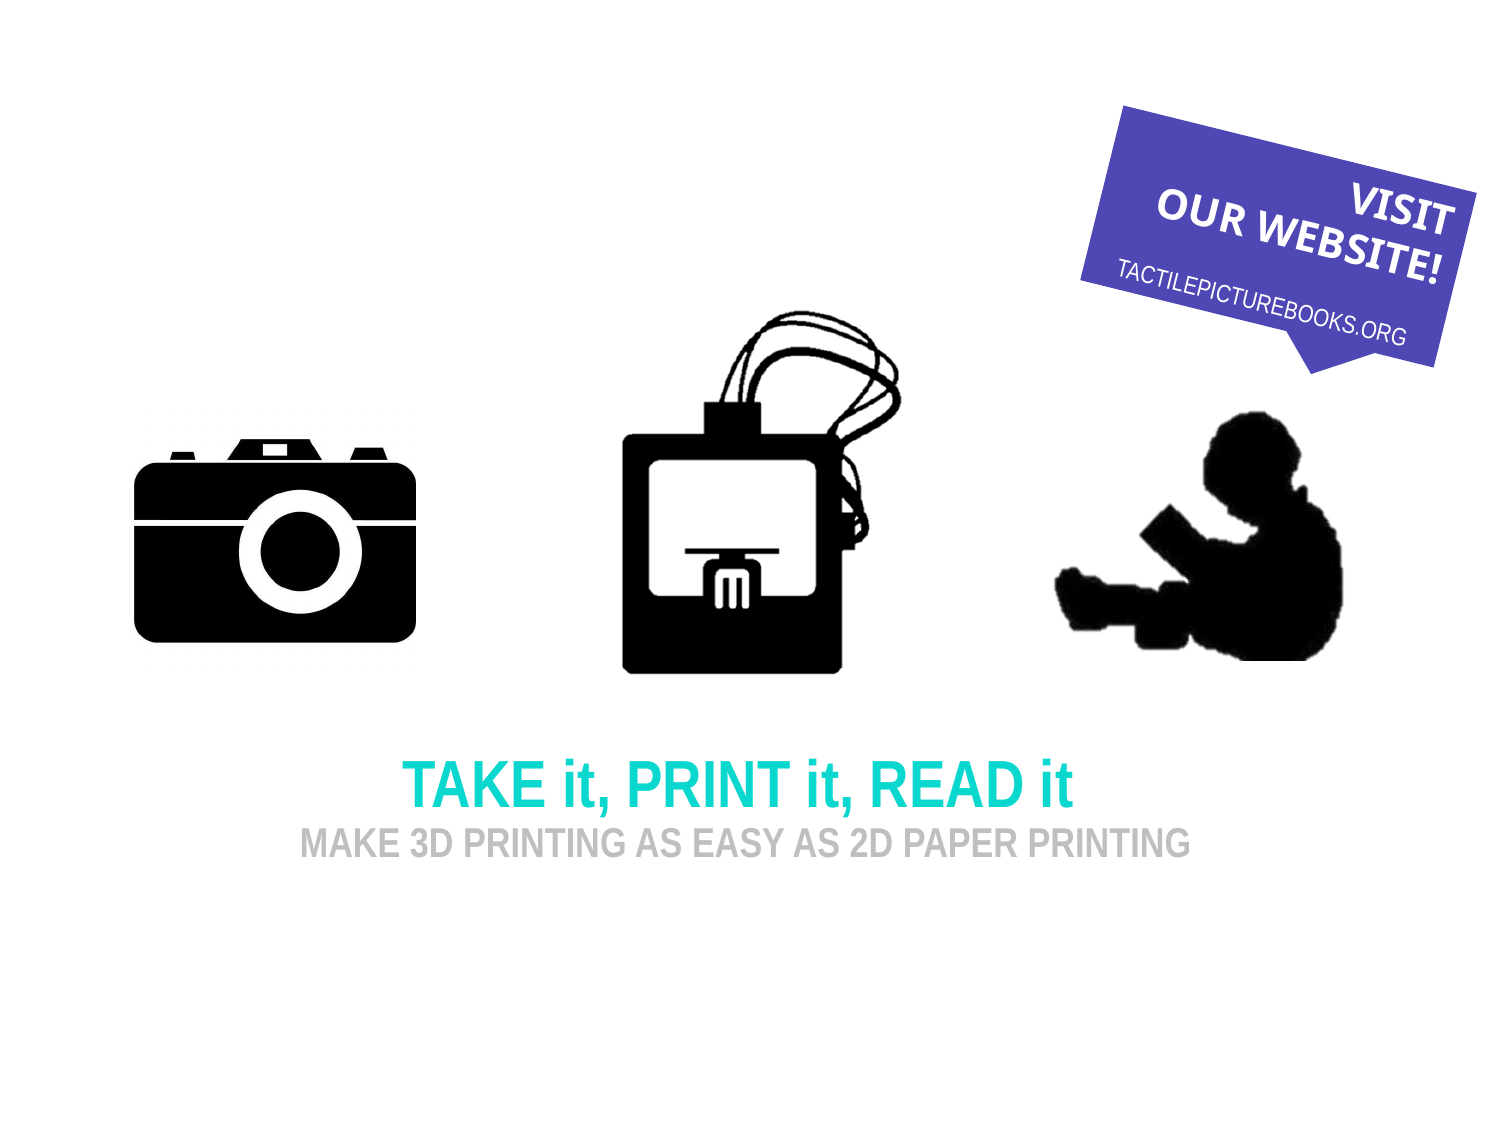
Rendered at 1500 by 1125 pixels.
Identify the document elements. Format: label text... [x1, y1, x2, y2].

picture [134, 400, 416, 682]
text_box MAKE 3D PRINTING AS EASY AS 2D PAPER PRINTING [242, 807, 1250, 873]
picture [1049, 400, 1350, 662]
text_box VISIT OUR WEBSITE! TACTILEPICTUREBOOKS.ORG [1080, 105, 1477, 375]
text_box TAKE it, PRINT it, READ it [368, 733, 1124, 807]
picture [513, 290, 953, 730]
